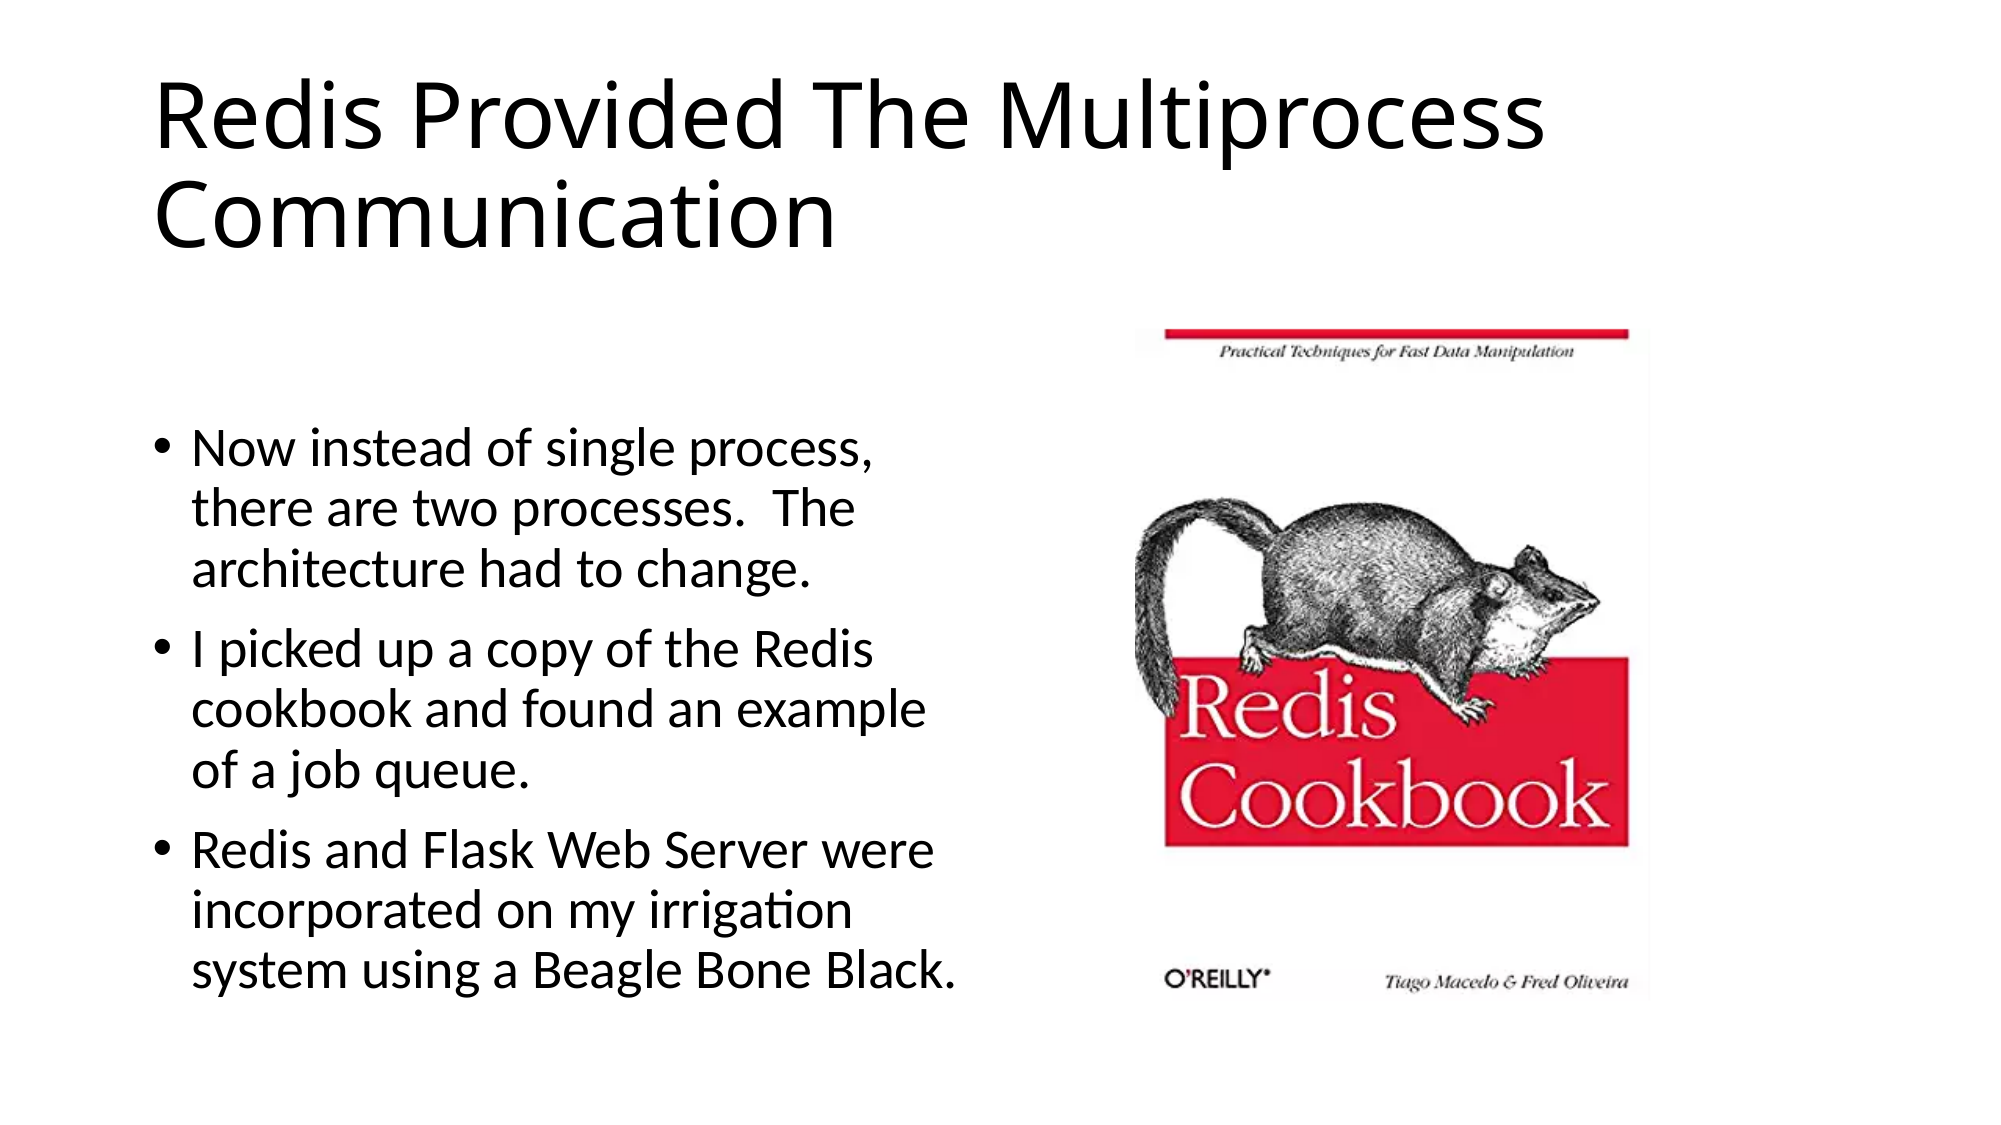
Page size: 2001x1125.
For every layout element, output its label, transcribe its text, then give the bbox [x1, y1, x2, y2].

title Redis Provided The Multiprocess Communication [137, 59, 1863, 278]
picture [1135, 314, 1655, 1016]
list Now instead of single process, there are two processes. The architecture had to change. I picked up a copy of the Redis cookbook and found an example of a job queue. Redis and Flask Web Server were incorporated on my irrigation system using a Beagle Bone Black. [137, 410, 984, 1016]
